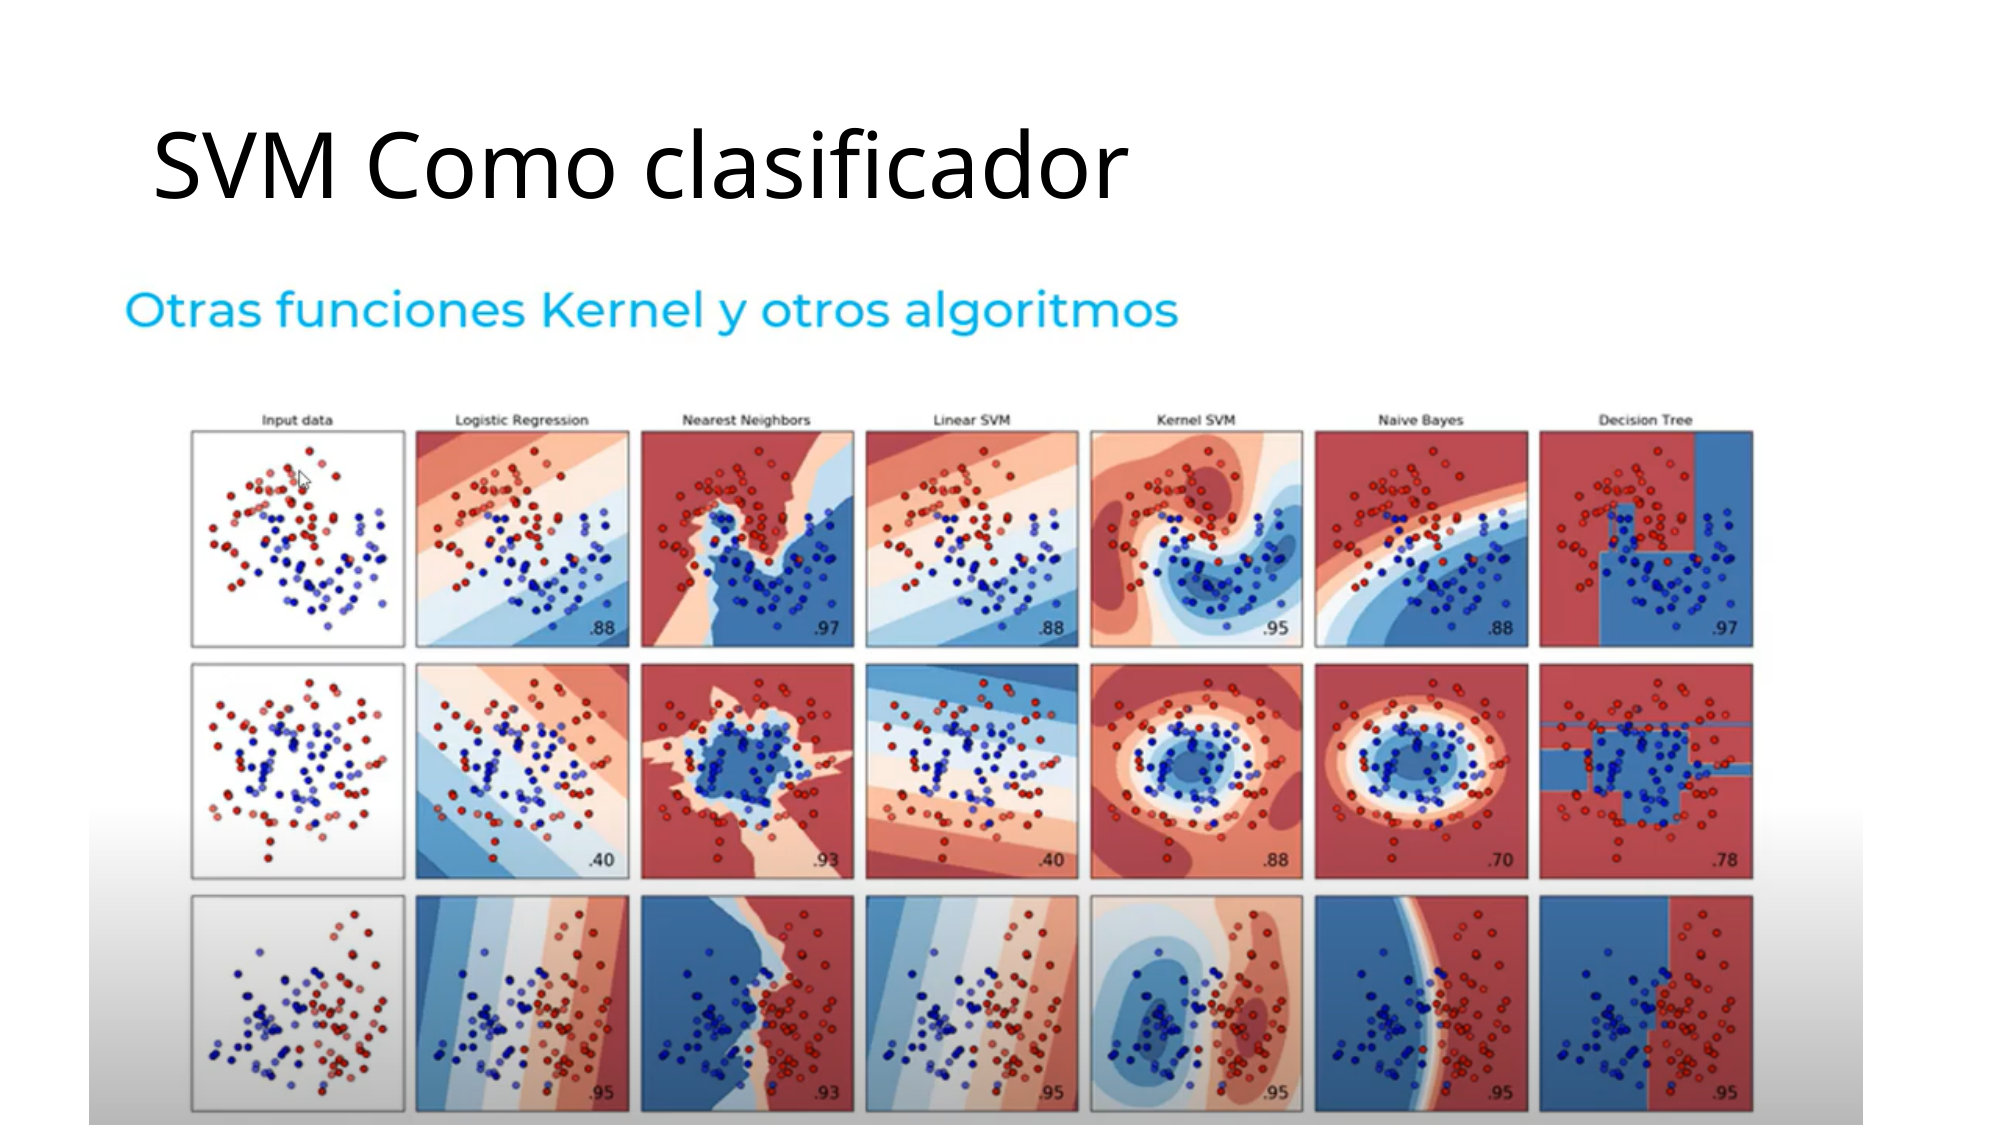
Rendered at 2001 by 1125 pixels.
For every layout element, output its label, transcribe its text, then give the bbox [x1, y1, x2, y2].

picture [88, 246, 1863, 1125]
title SVM Como clasificador [137, 59, 1863, 246]
